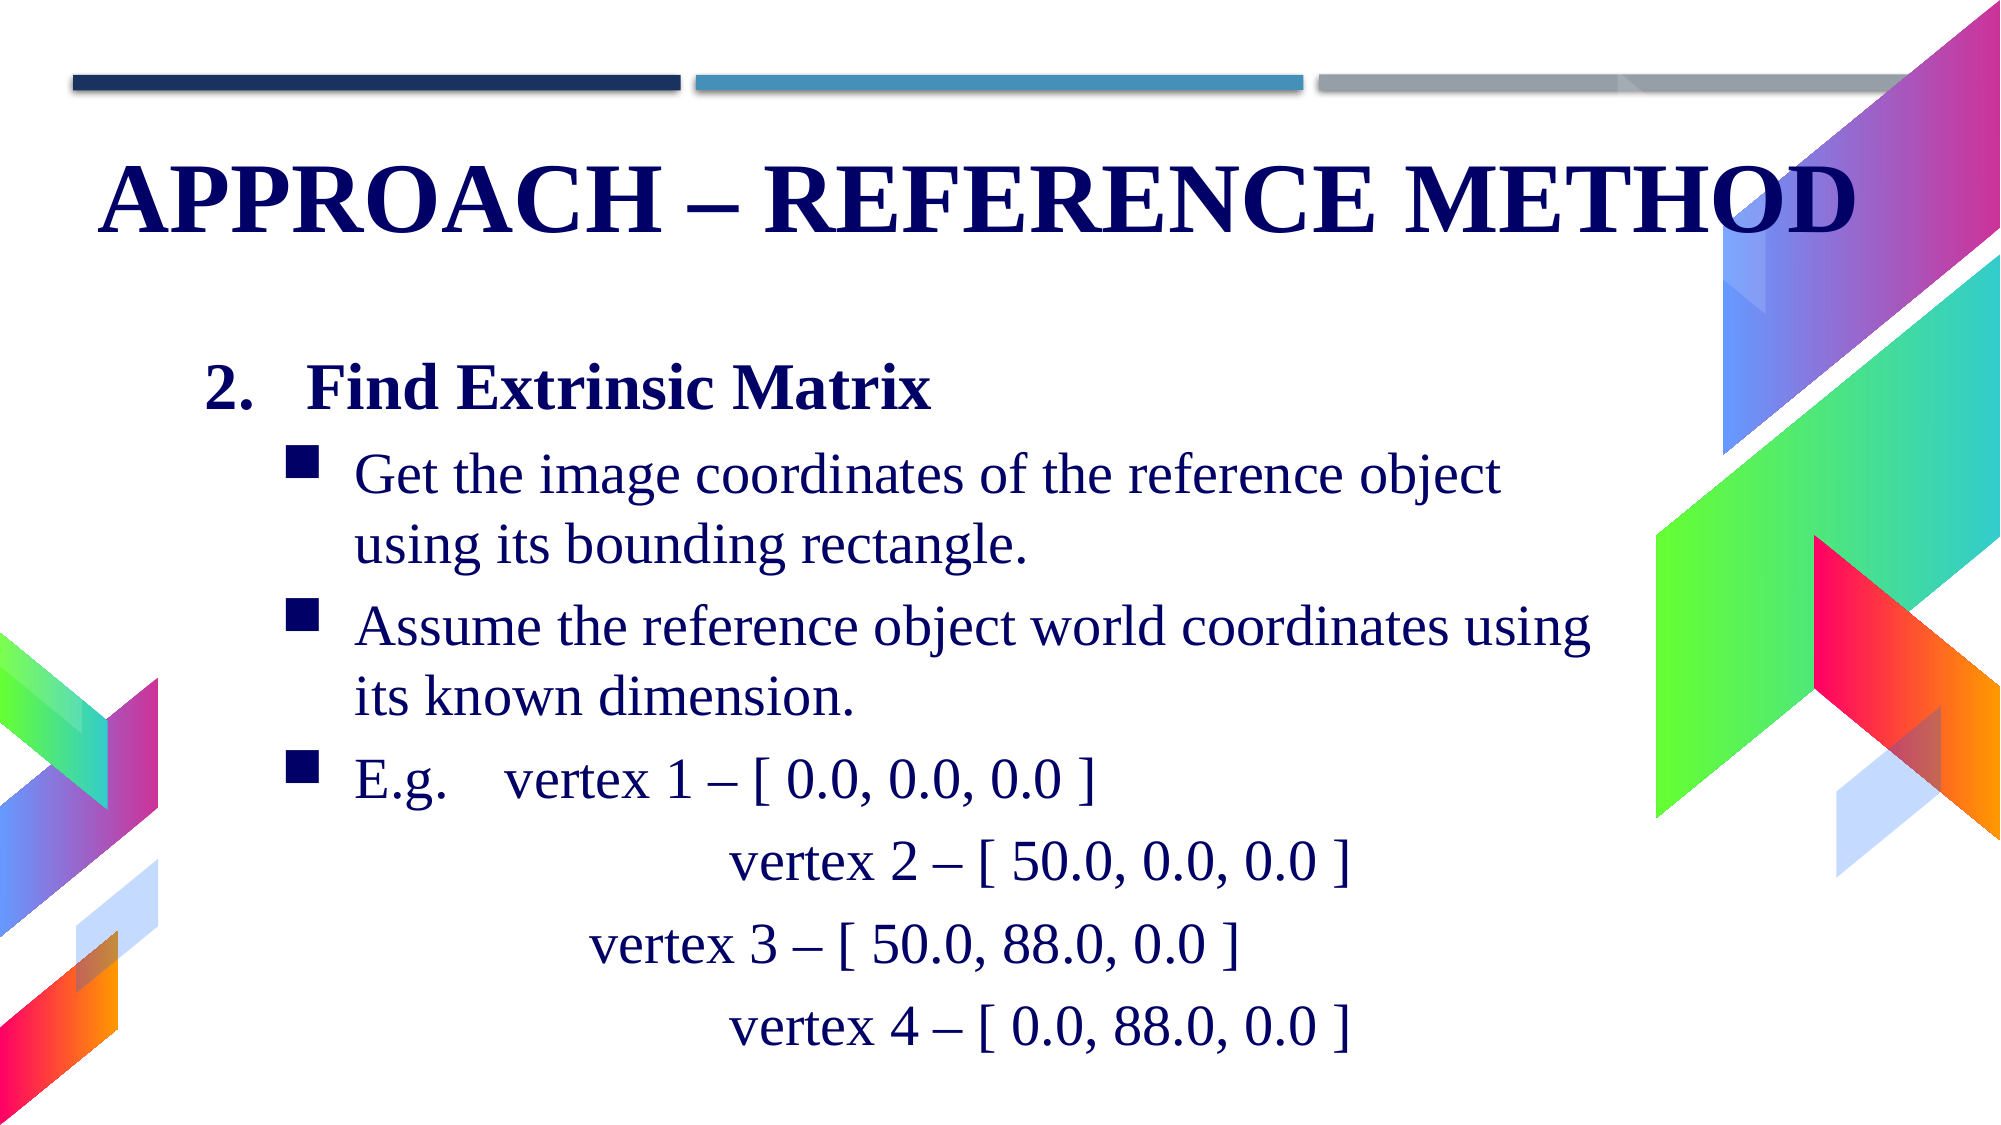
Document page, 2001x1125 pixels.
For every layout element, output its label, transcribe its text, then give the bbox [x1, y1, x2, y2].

list APPROACH – REFERENCE METHOD [77, 112, 1923, 294]
list Find Extrinsic Matrix Get the image coordinates of the reference object using its bounding rectangle. Assume the reference object world coordinates using its known dimension. E.g. vertex 1 – [ 0.0, 0.0, 0.0 ] vertex 2 – [ 50.0, 0.0, 0.0 ] vertex 3 – [ 50.0, 88.0, 0.0 ] vertex 4 – [ 0.0, 88.0, 0.0 ] [185, 322, 1657, 1084]
